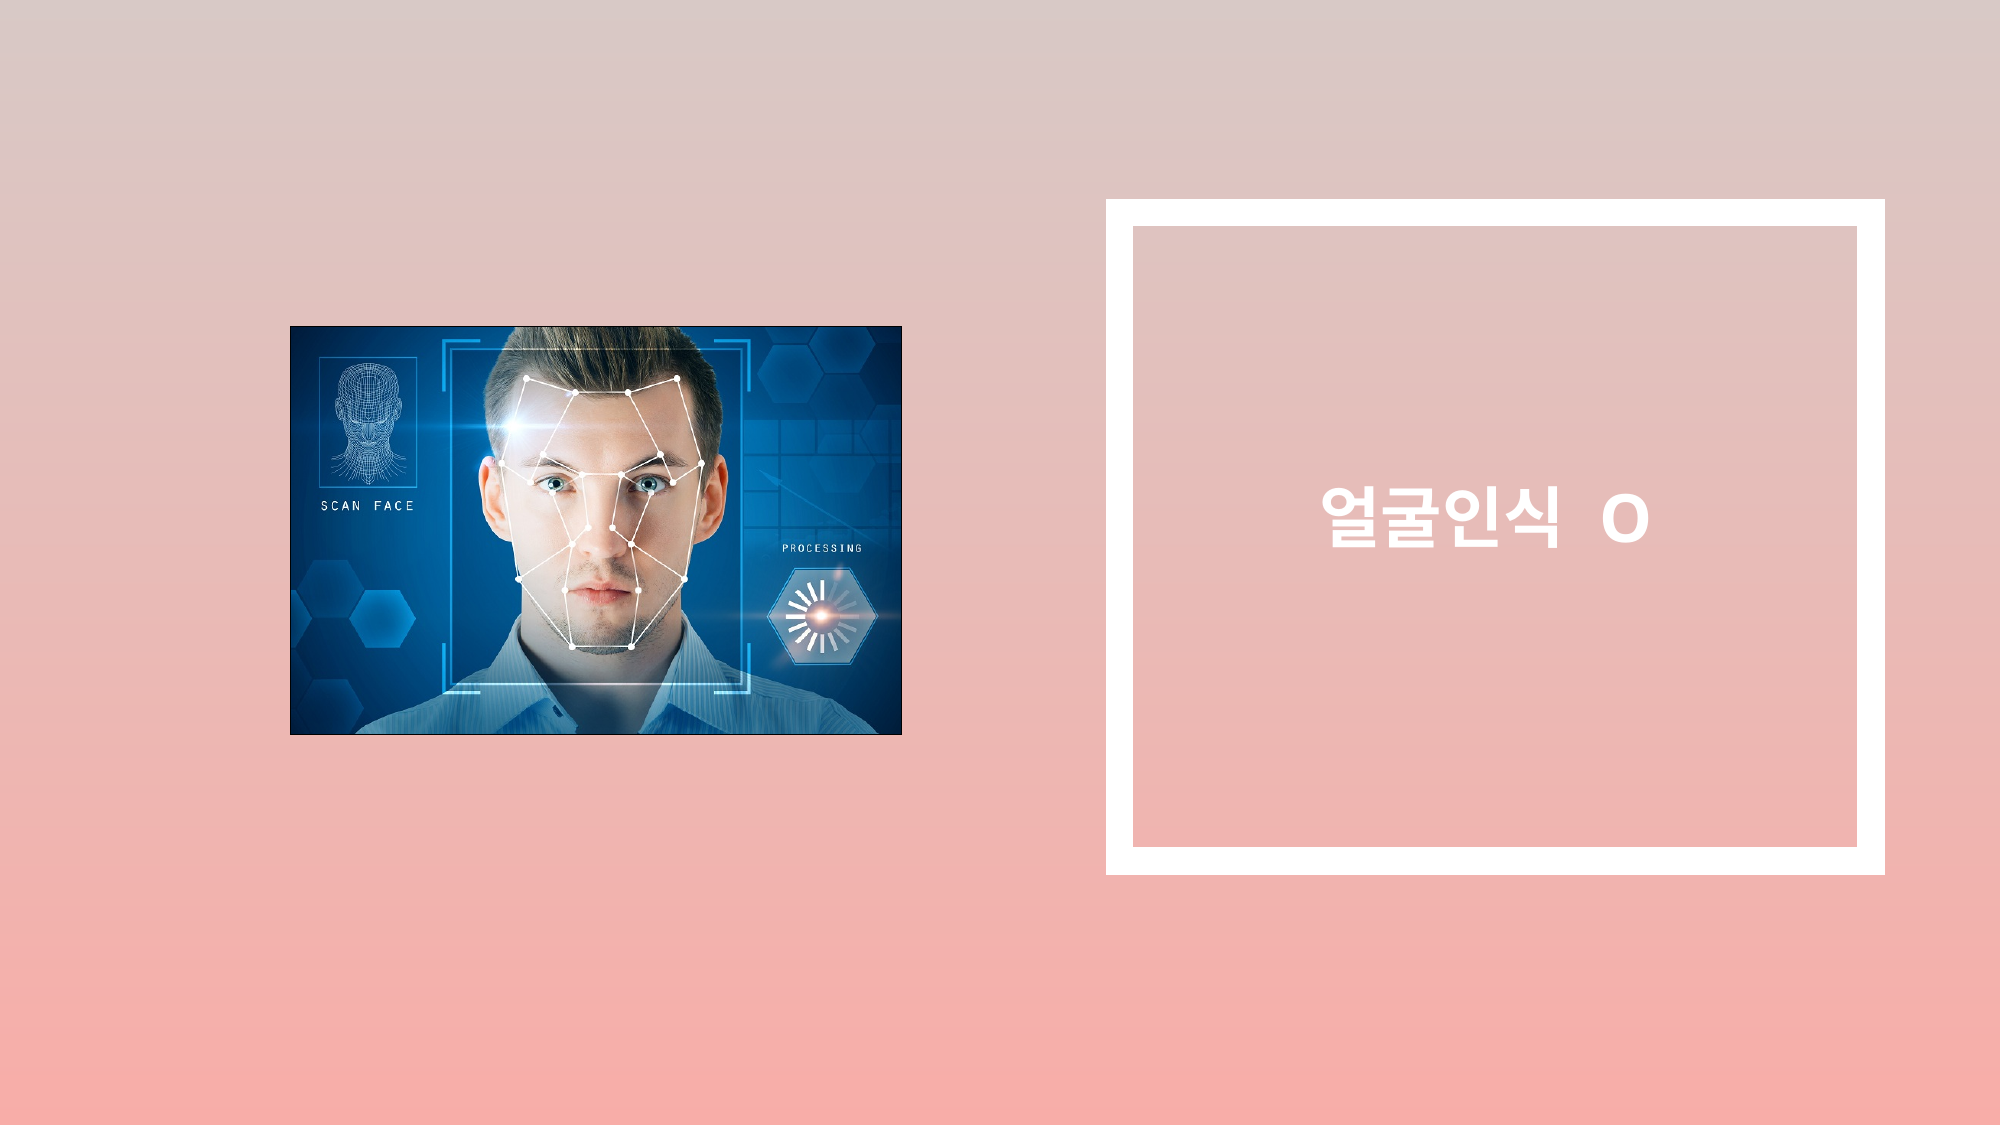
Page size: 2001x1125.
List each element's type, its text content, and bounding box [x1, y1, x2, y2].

picture [289, 326, 902, 735]
text_box [1119, 212, 1872, 467]
text_box 얼굴인식 O [1051, 467, 1922, 563]
text_box [1119, 563, 1872, 861]
